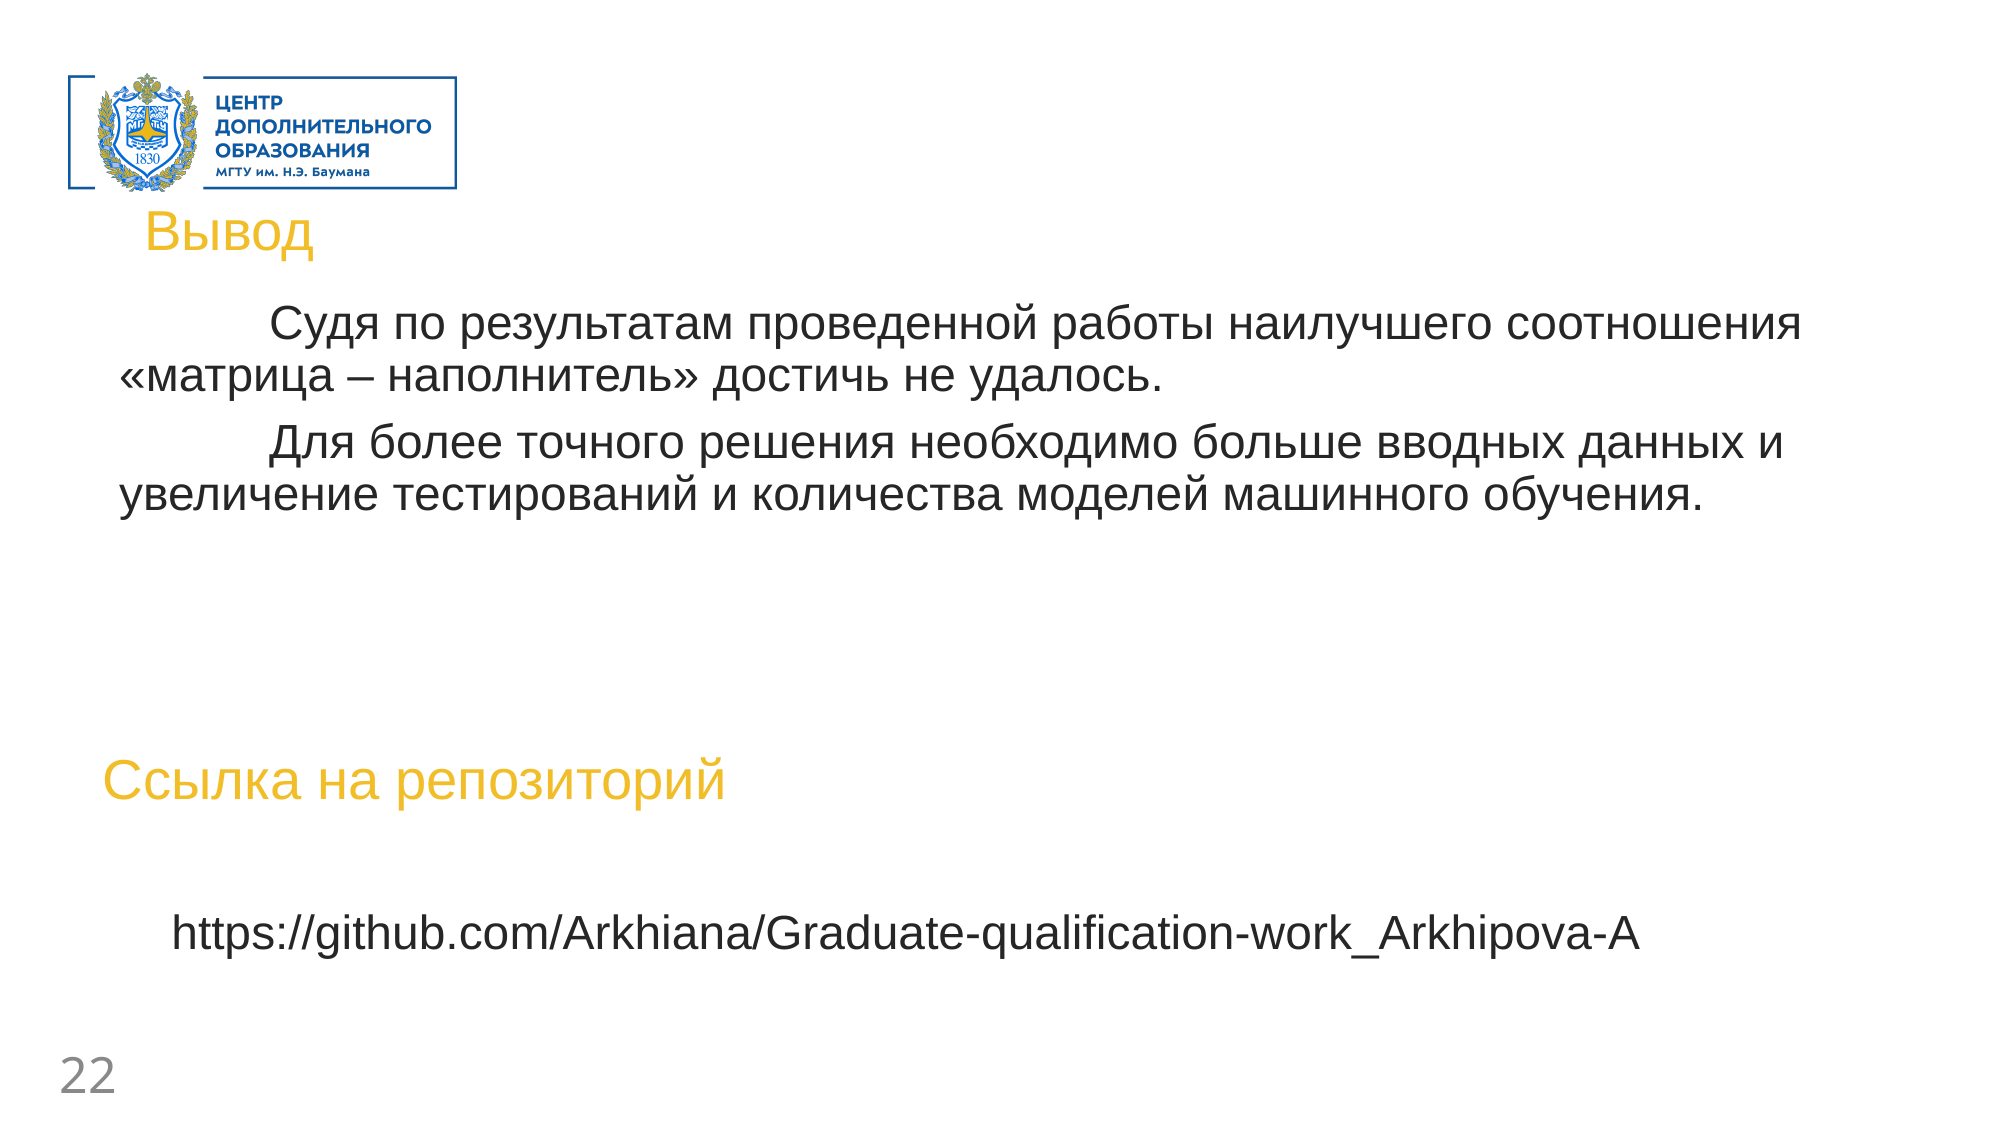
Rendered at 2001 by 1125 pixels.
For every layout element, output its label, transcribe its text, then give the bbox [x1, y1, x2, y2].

list Вывод [91, 194, 1929, 291]
picture [68, 73, 457, 192]
text_box https://github.com/Arkhiana/Graduate-qualification-work_Arkhipova-A [156, 893, 1844, 967]
text_box Ссылка на репозиторий [50, 743, 1887, 840]
list Судя по результатам проведенной работы наилучшего соотношения «матрица – наполнитель» достичь не удалось. Для более точного решения необходимо больше вводных данных и увеличение тестирований и количества моделей машинного обучения. [91, 291, 1887, 624]
slide_number 22 [44, 1055, 149, 1101]
